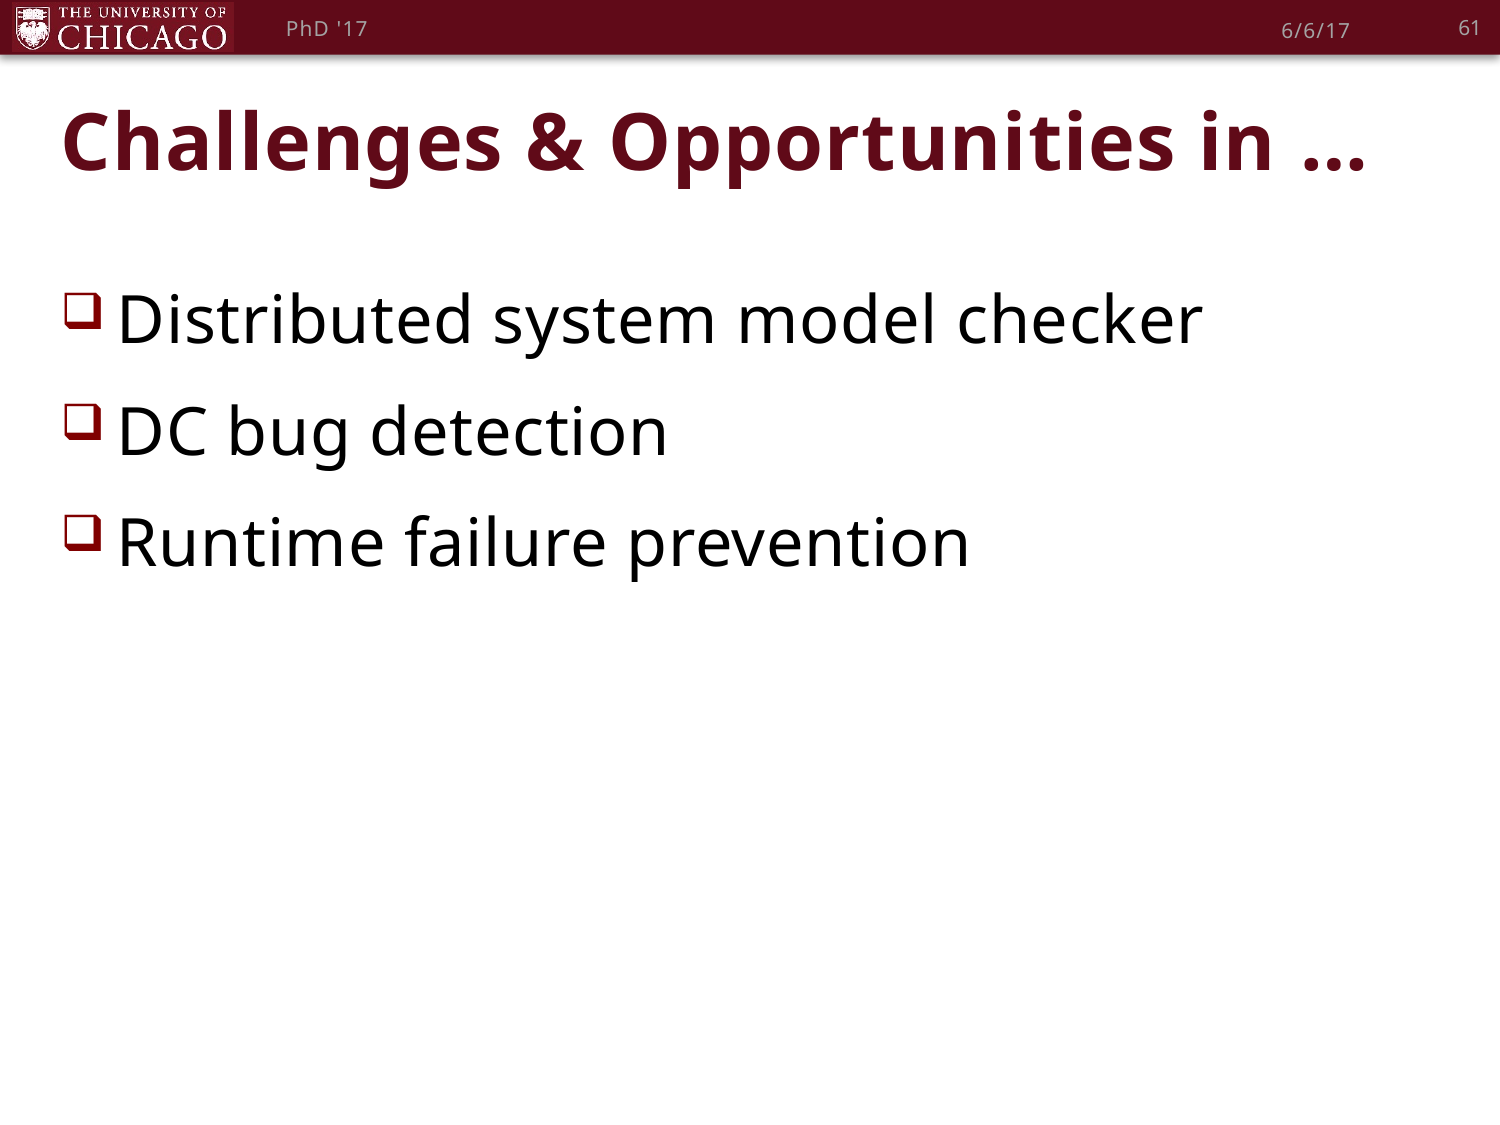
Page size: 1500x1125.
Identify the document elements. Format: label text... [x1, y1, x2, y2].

title Challenges & Opportunities in … [45, 79, 1460, 194]
list Distributed system model checker DC bug detection Runtime failure prevention [45, 269, 1460, 1102]
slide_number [1096, 7, 1365, 52]
picture [12, 2, 234, 52]
footer PhD '17 [270, 7, 806, 52]
slide_number 61 [1365, 0, 1497, 59]
